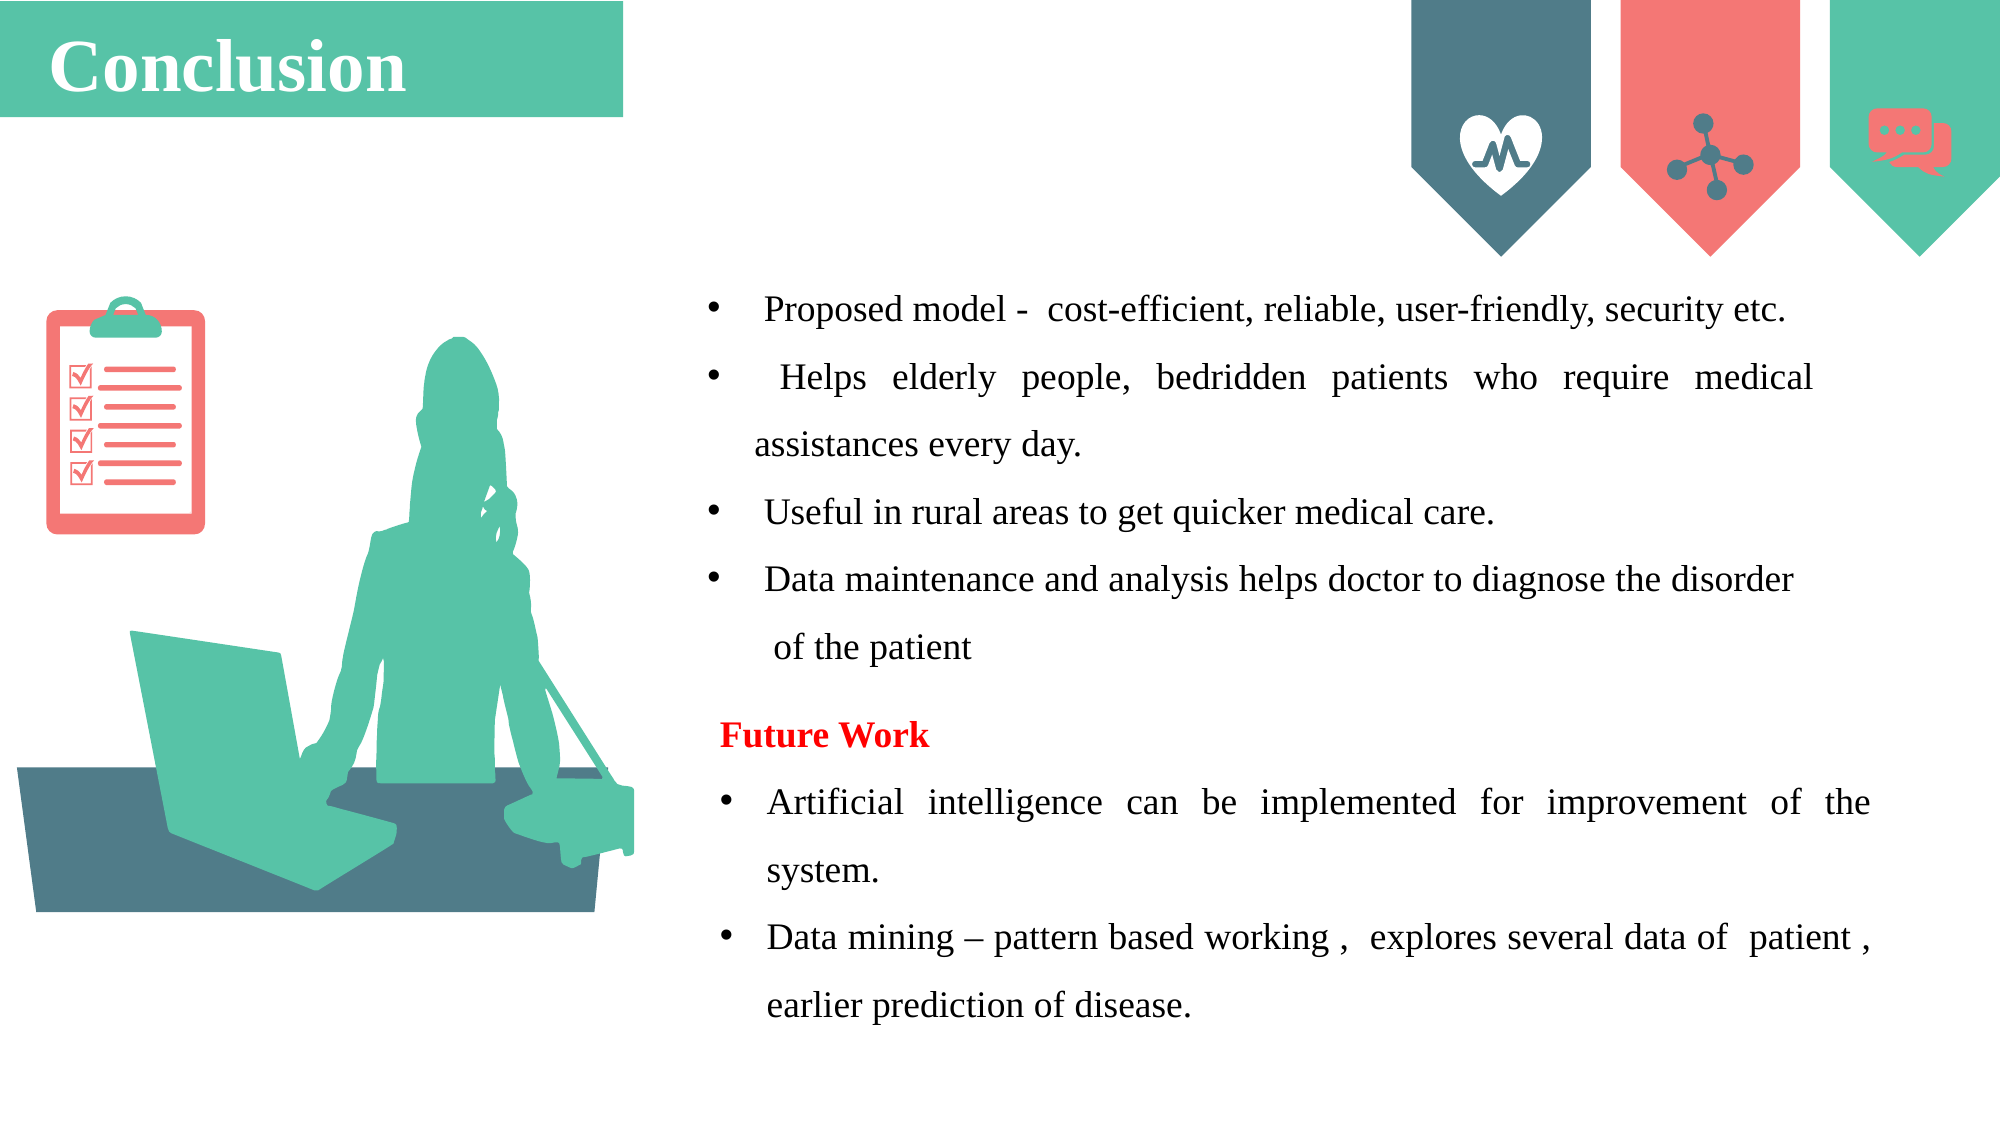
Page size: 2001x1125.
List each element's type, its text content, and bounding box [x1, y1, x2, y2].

text_box [1458, 114, 1544, 198]
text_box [46, 296, 206, 535]
text_box Conclusion [33, 12, 607, 102]
text_box Future Work Artificial intelligence can be implemented for improvement of the system. Data mining – pattern based working , explores several data of patient , earlier prediction of disease. [704, 679, 1888, 1032]
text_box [16, 336, 634, 913]
text_box [1867, 107, 1953, 178]
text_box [1581, 0, 1839, 428]
text_box [0, 0, 624, 118]
text_box Proposed model - cost-efficient, reliable, user-friendly, security etc. Helps elderly people, bedridden patients who require medical assistances every day. Useful in rural areas to get quicker medical care. Data maintenance and analysis helps doctor to diagnose the disorder of the patient [692, 254, 1830, 675]
